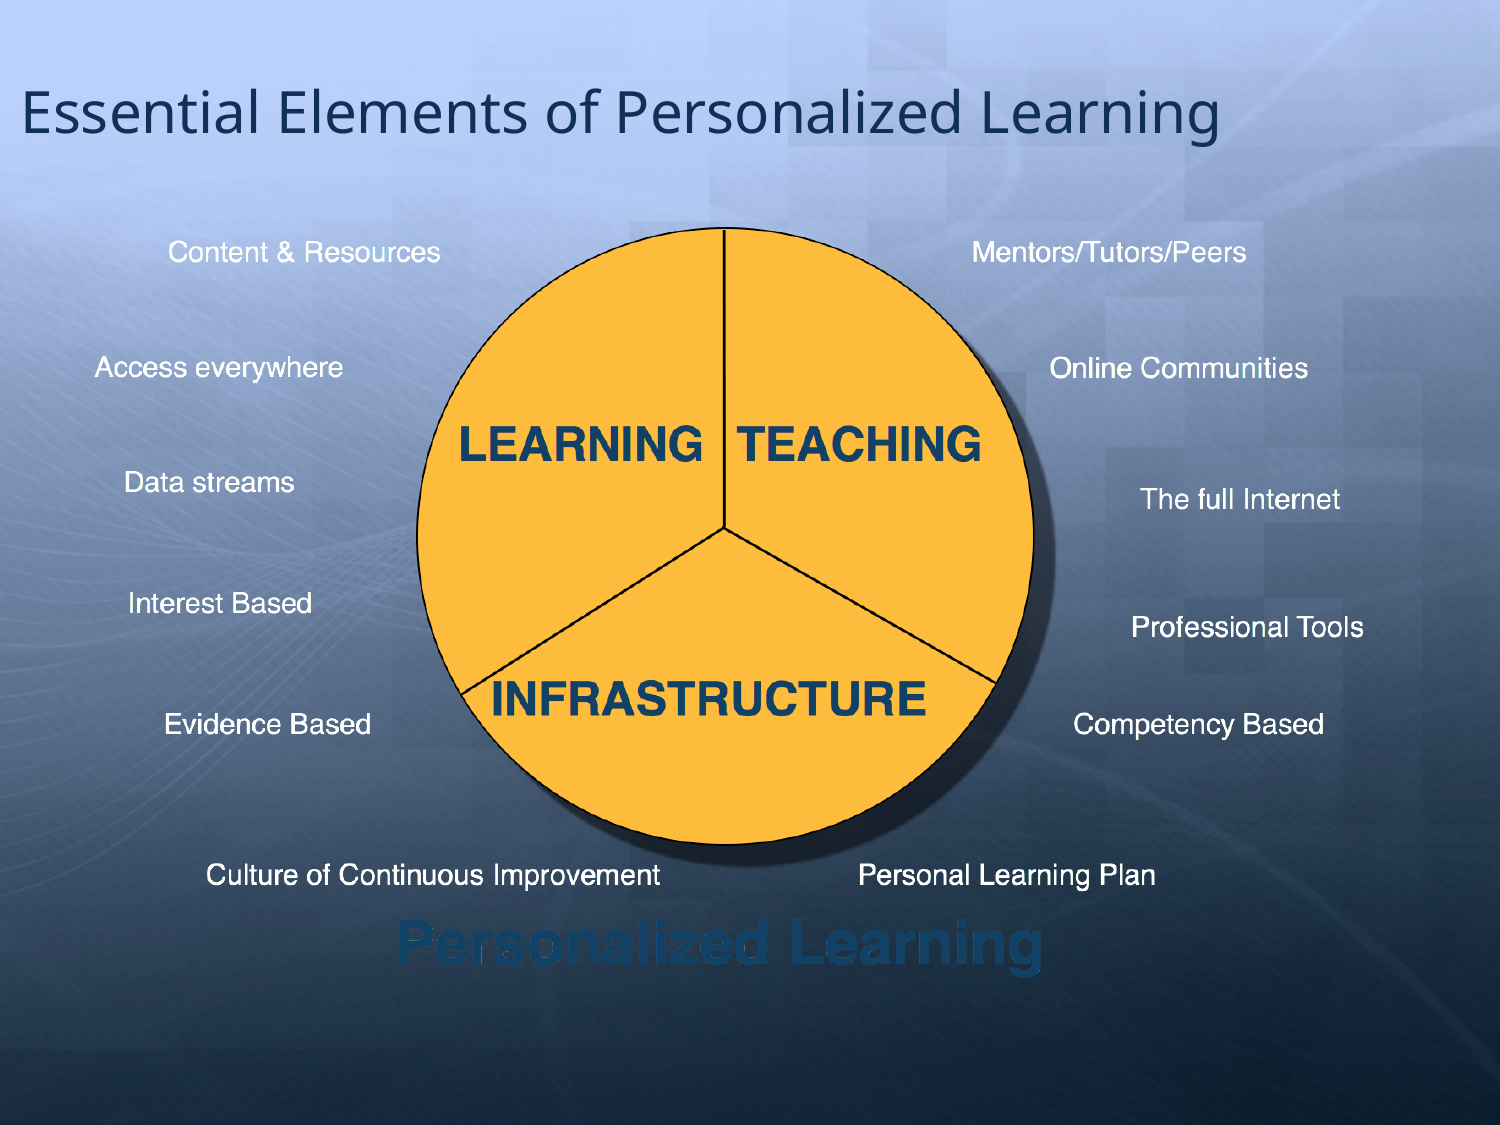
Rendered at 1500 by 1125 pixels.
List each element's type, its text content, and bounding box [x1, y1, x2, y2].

text_box Essential Elements of Personalized Learning [5, 67, 1238, 153]
picture [0, 219, 1440, 1008]
